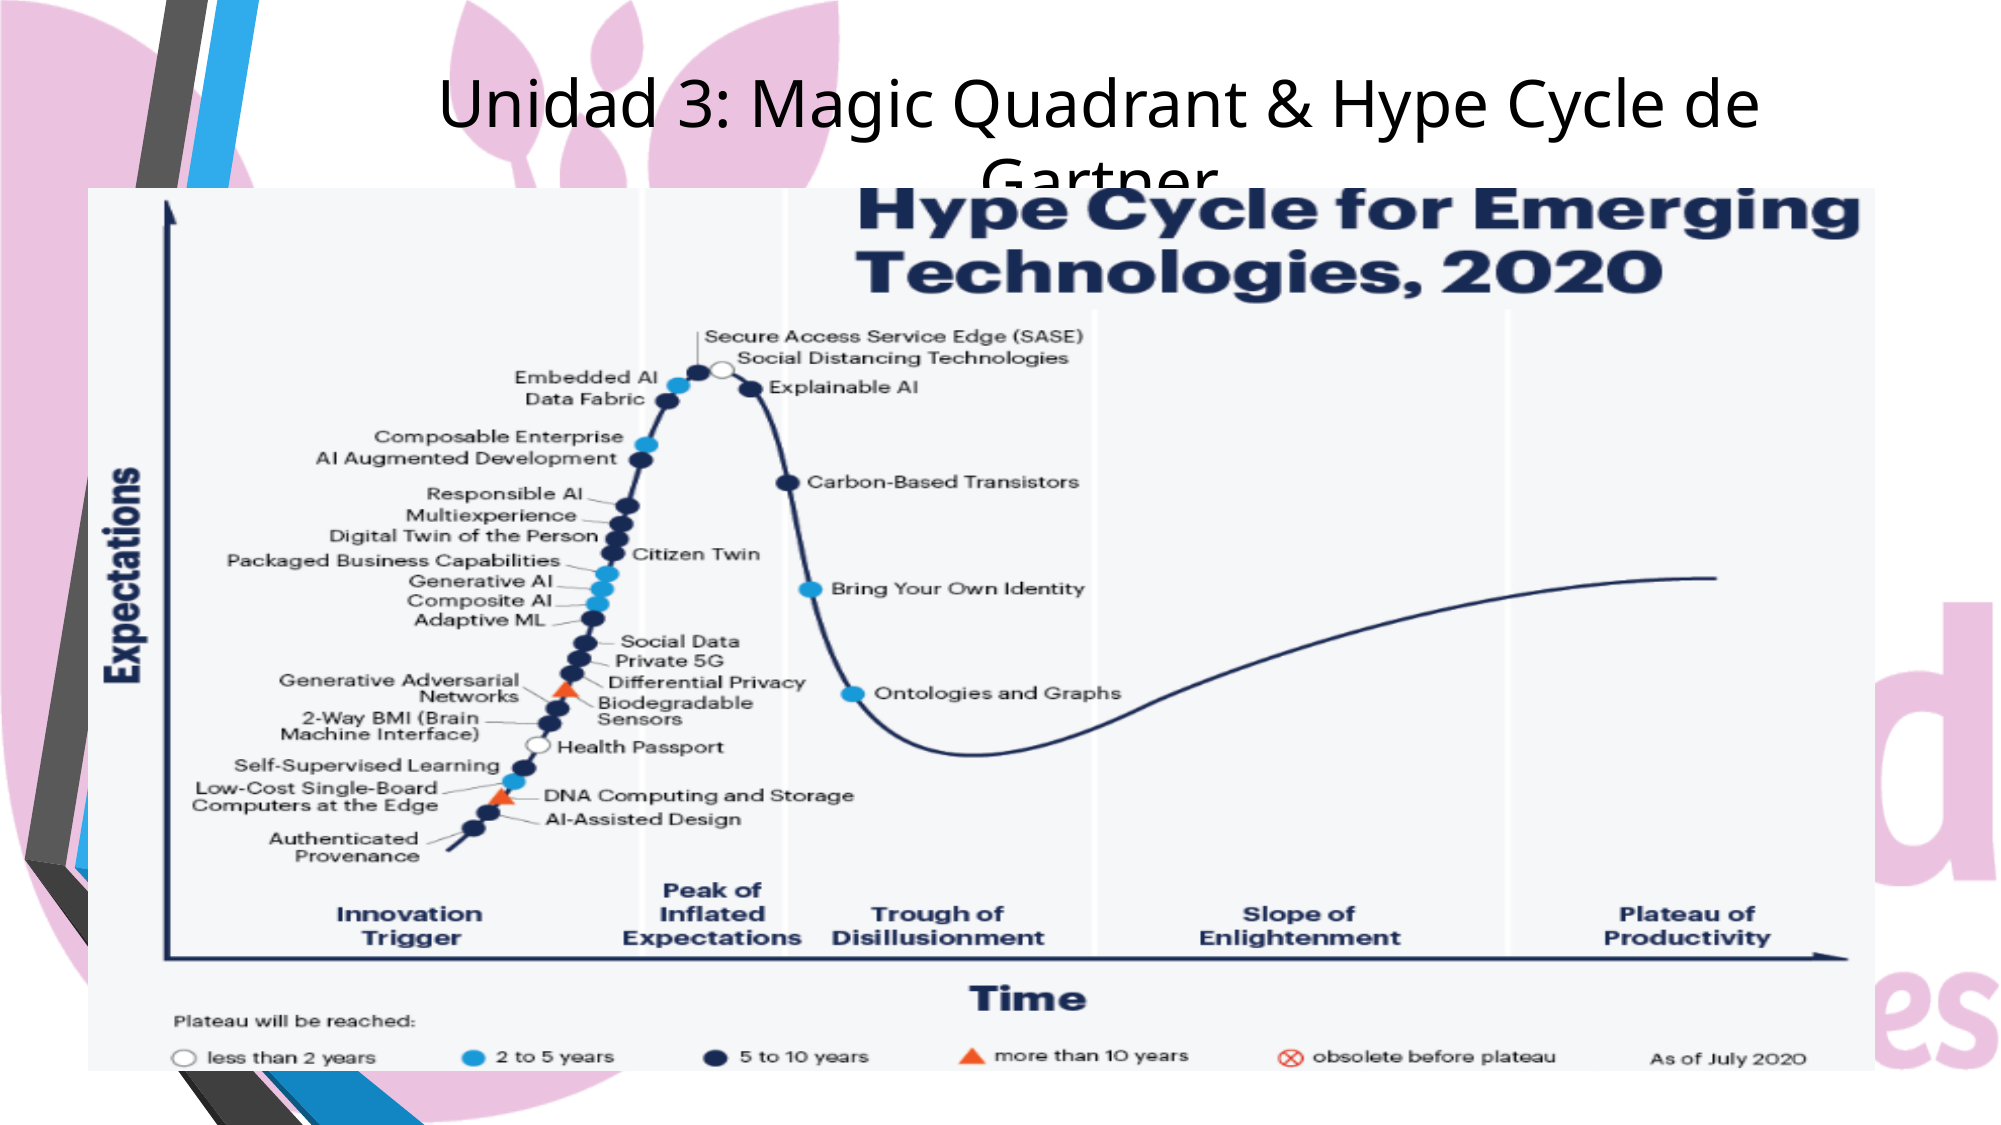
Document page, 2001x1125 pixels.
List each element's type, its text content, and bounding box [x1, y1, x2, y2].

picture [86, 188, 1875, 1072]
title Unidad 3: Magic Quadrant & Hype Cycle de Gartner [243, 54, 1887, 228]
